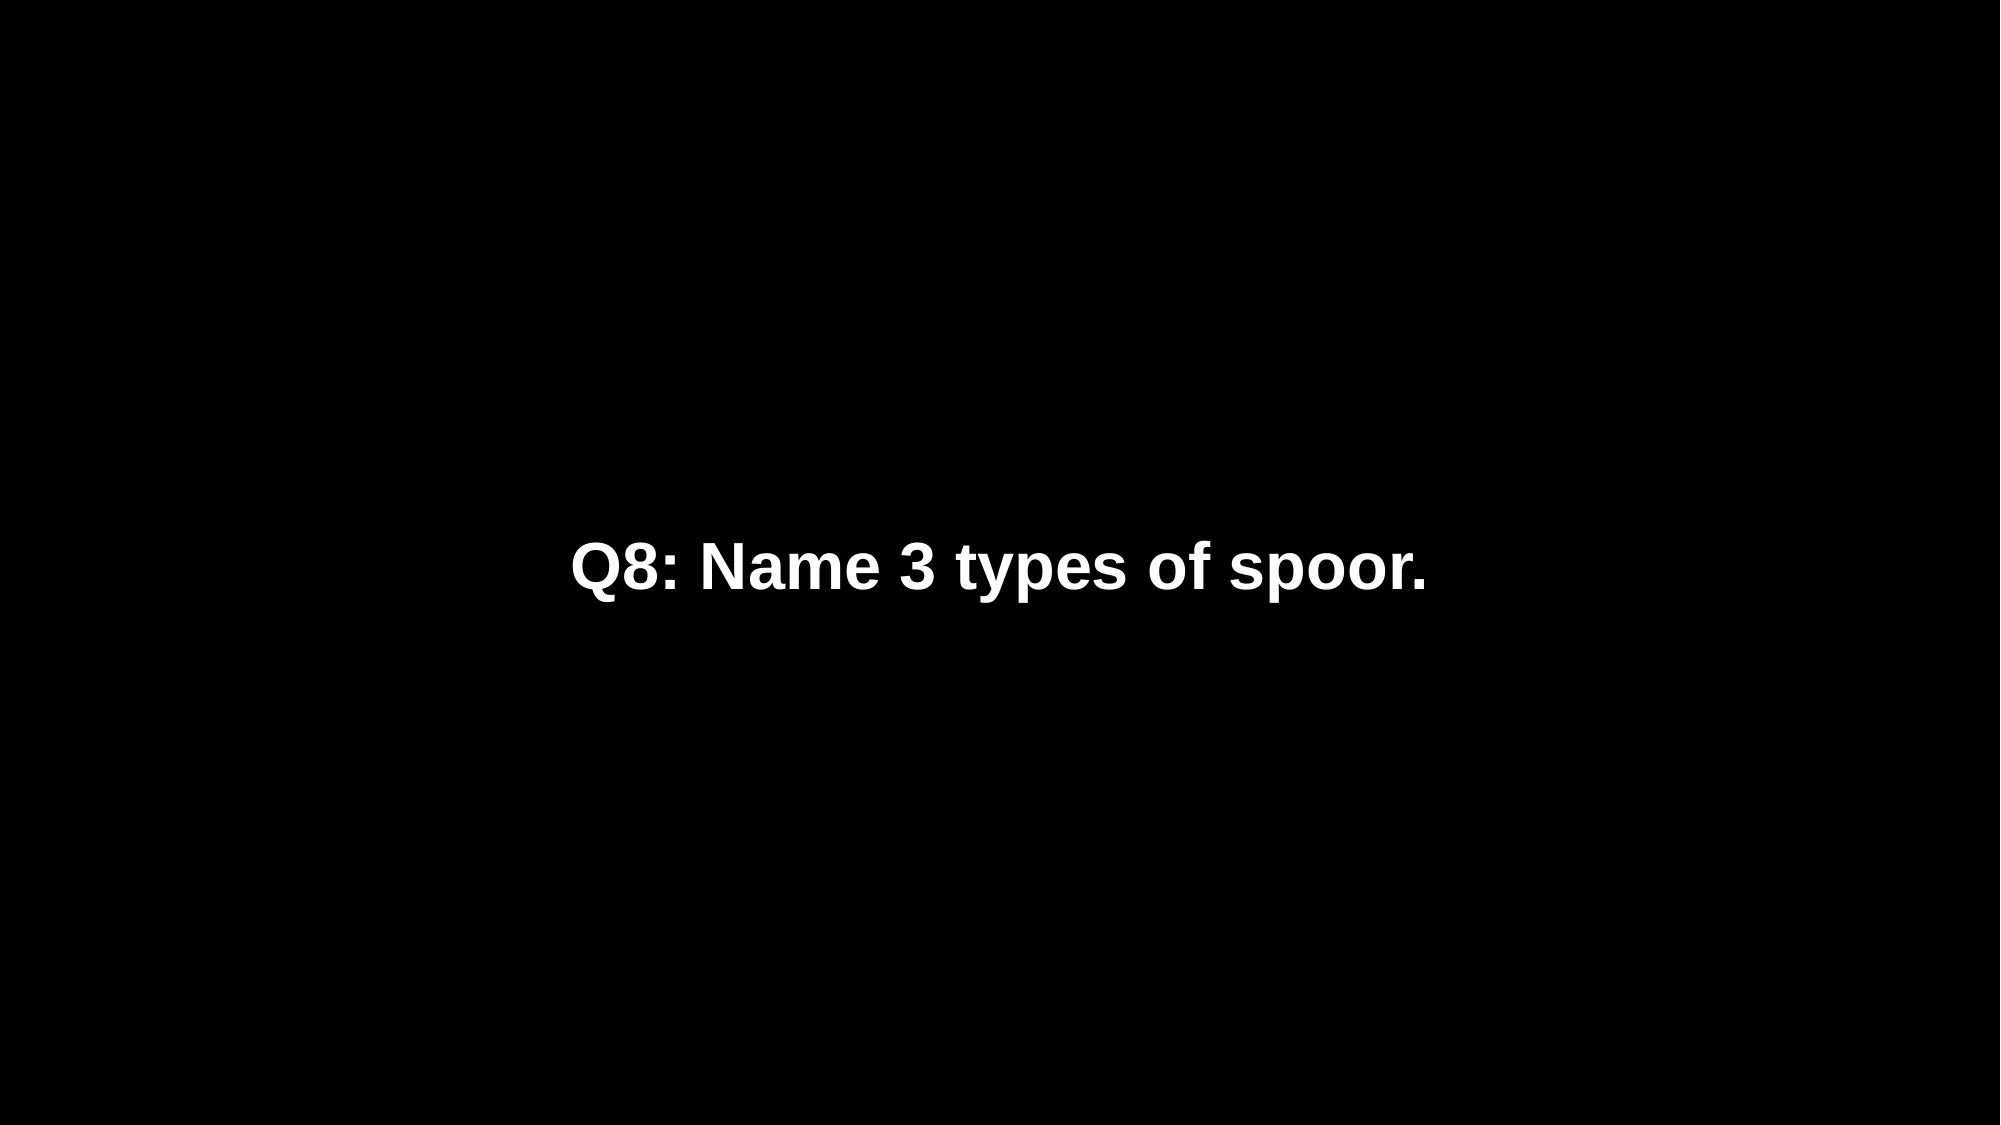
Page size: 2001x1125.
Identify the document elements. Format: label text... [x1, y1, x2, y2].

text_box Q8: Name 3 types of spoor. [0, 0, 2000, 1125]
